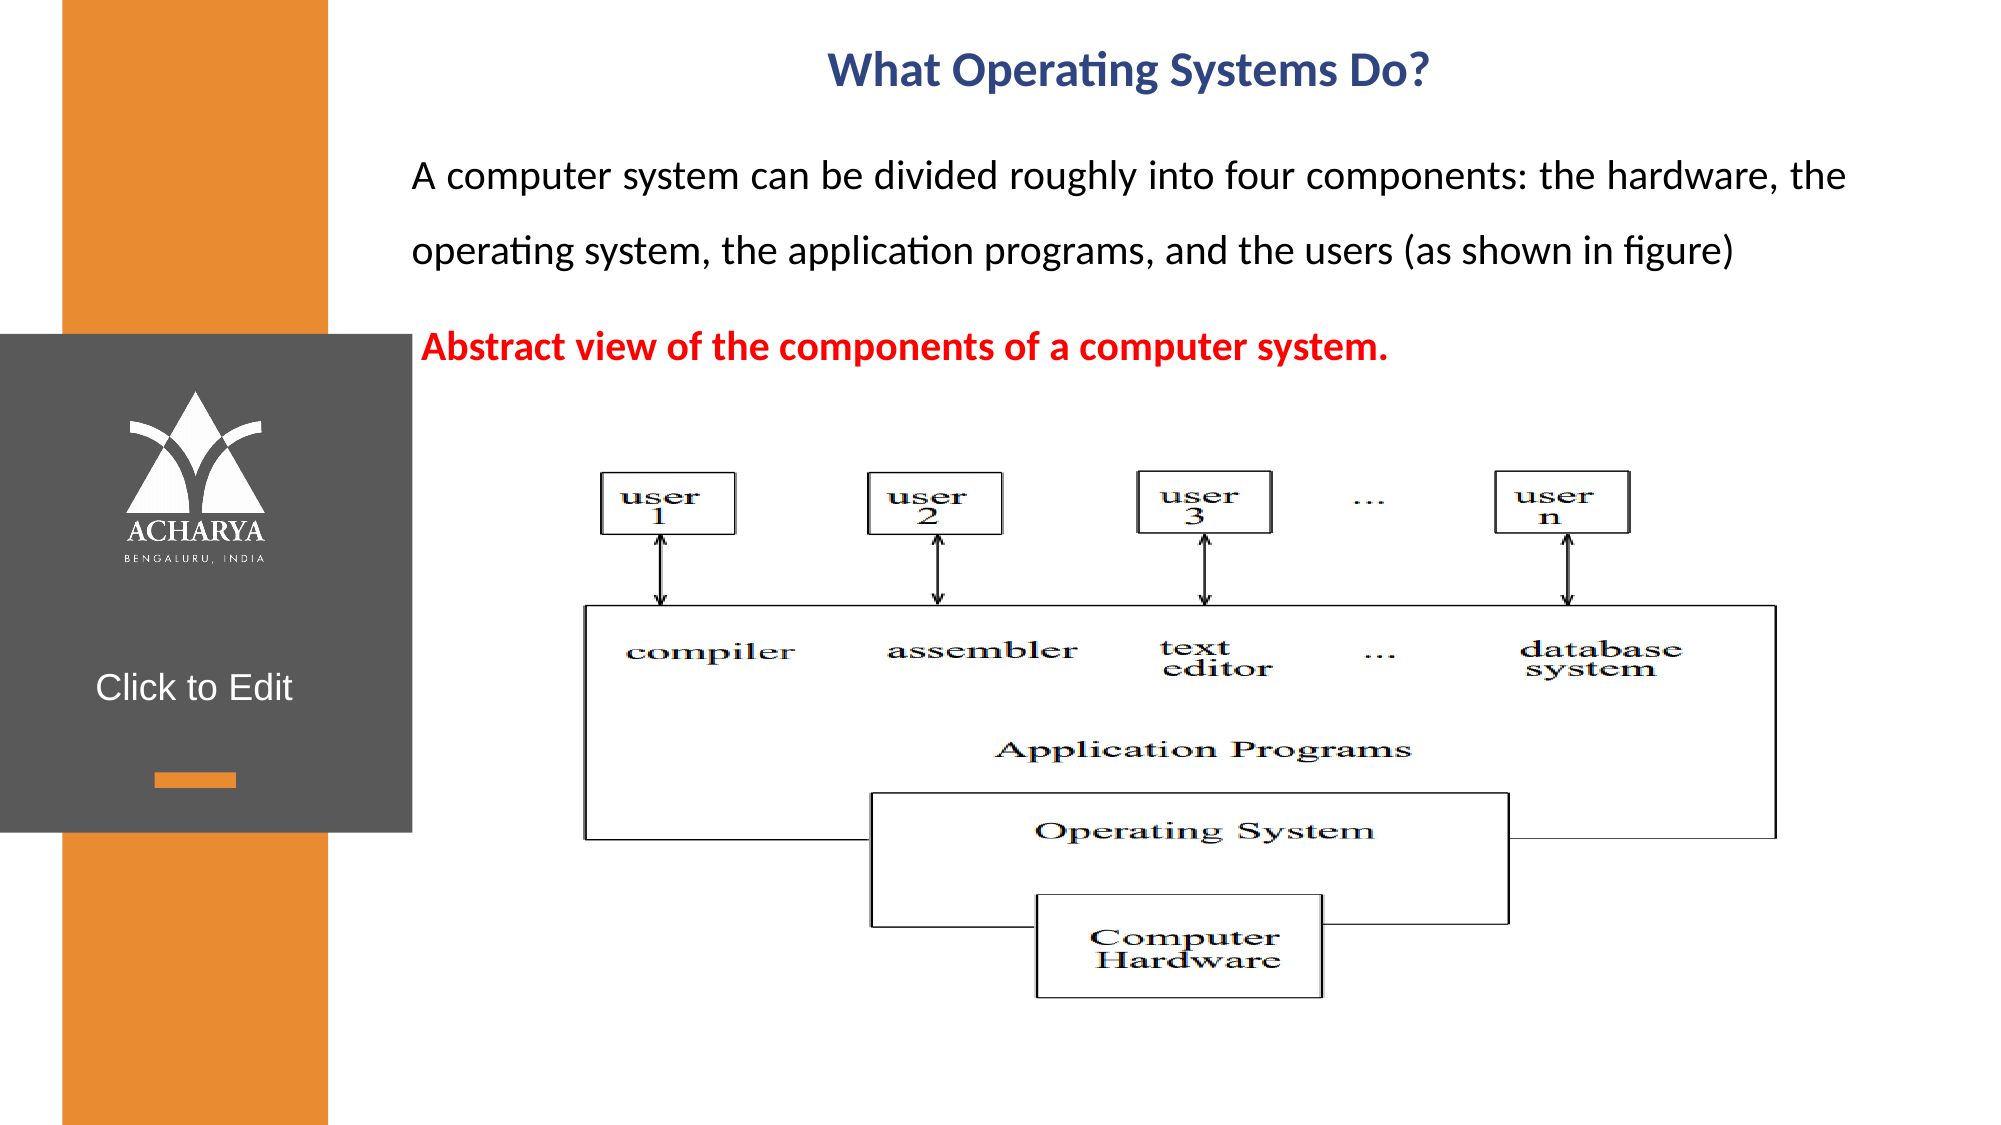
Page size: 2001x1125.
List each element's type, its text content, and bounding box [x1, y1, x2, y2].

title What Operating Systems Do? [420, 24, 1839, 115]
picture [125, 391, 265, 564]
list A computer system can be divided roughly into four components: the hardware, the operating system, the application programs, and the users (as shown in figure) Abstract view of the components of a computer system. [396, 114, 1863, 1014]
picture [456, 413, 1863, 1027]
